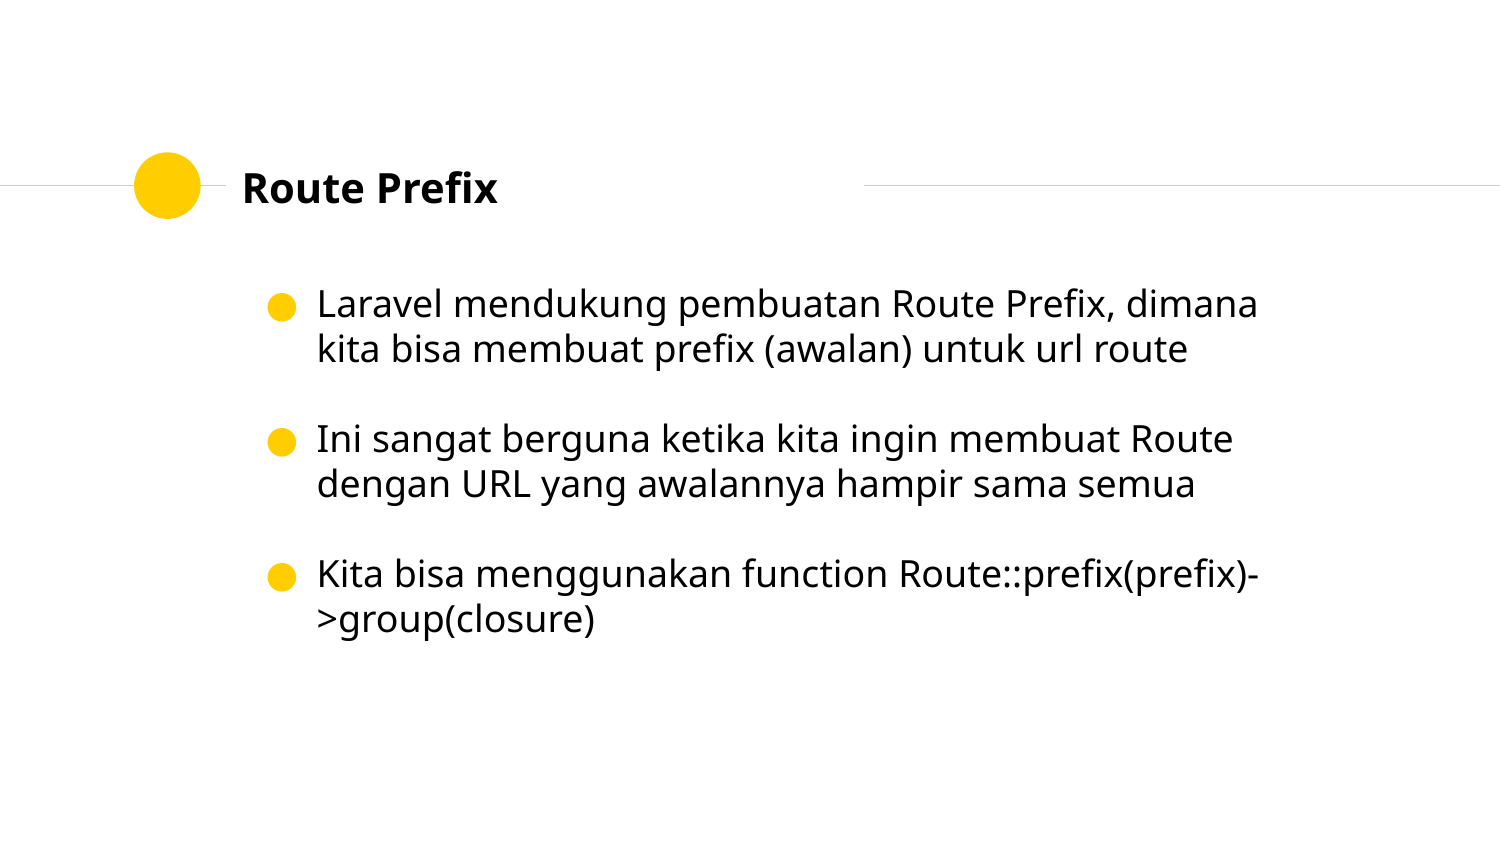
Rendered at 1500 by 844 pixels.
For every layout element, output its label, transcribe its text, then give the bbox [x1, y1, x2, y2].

title Route Prefix [226, 146, 863, 219]
list Laravel mendukung pembuatan Route Prefix, dimana kita bisa membuat prefix (awalan) untuk url route Ini sangat berguna ketika kita ingin membuat Route dengan URL yang awalannya hampir sama semua Kita bisa menggunakan function Route::prefix(prefix)->group(closure) [226, 265, 1344, 776]
